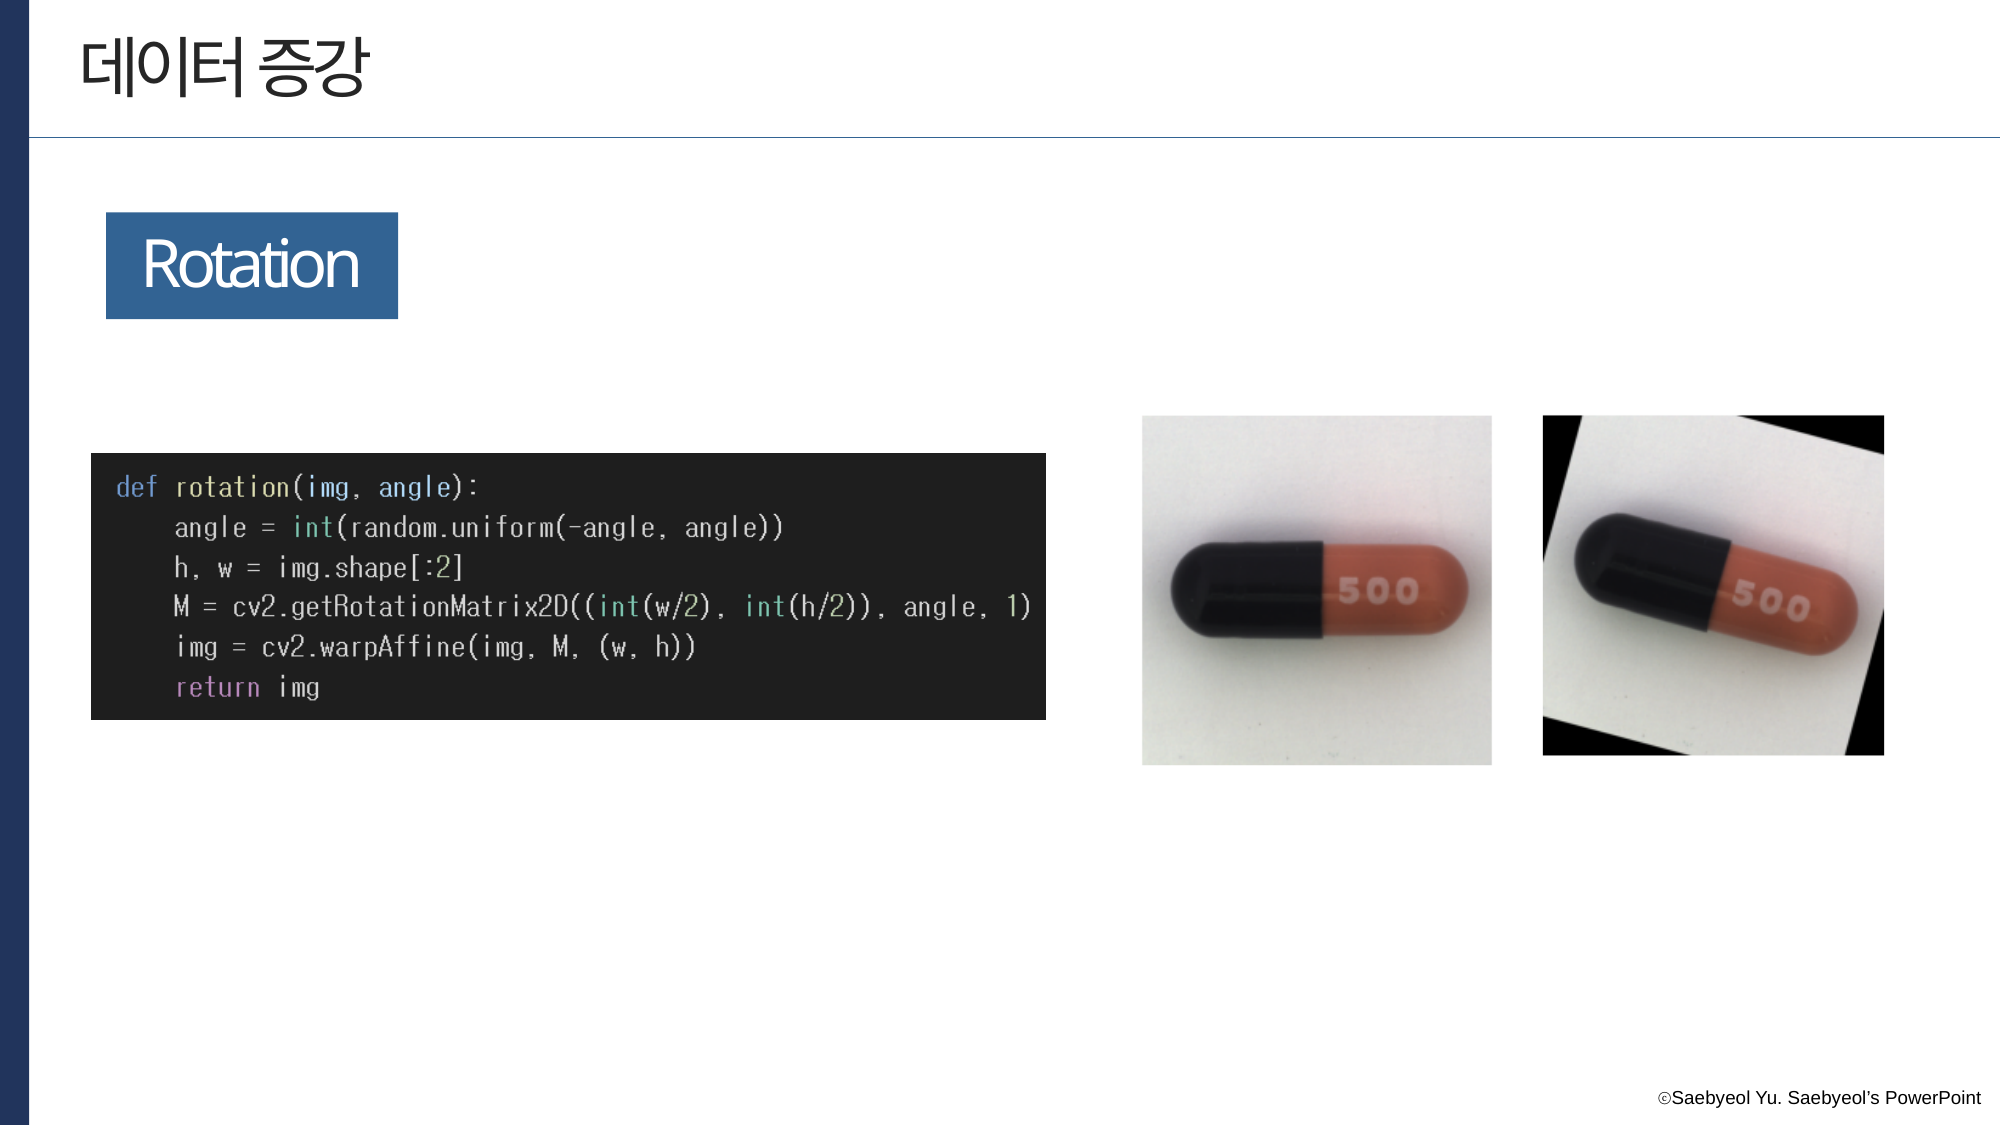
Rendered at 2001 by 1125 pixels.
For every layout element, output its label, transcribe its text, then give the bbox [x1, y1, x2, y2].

text_box 데이터 증강 [63, 18, 389, 113]
picture [1532, 406, 1894, 767]
text_box Rotation [126, 213, 379, 309]
picture [91, 453, 1046, 720]
picture [1131, 406, 1502, 777]
text_box [106, 212, 399, 320]
text_box [0, 0, 30, 1125]
